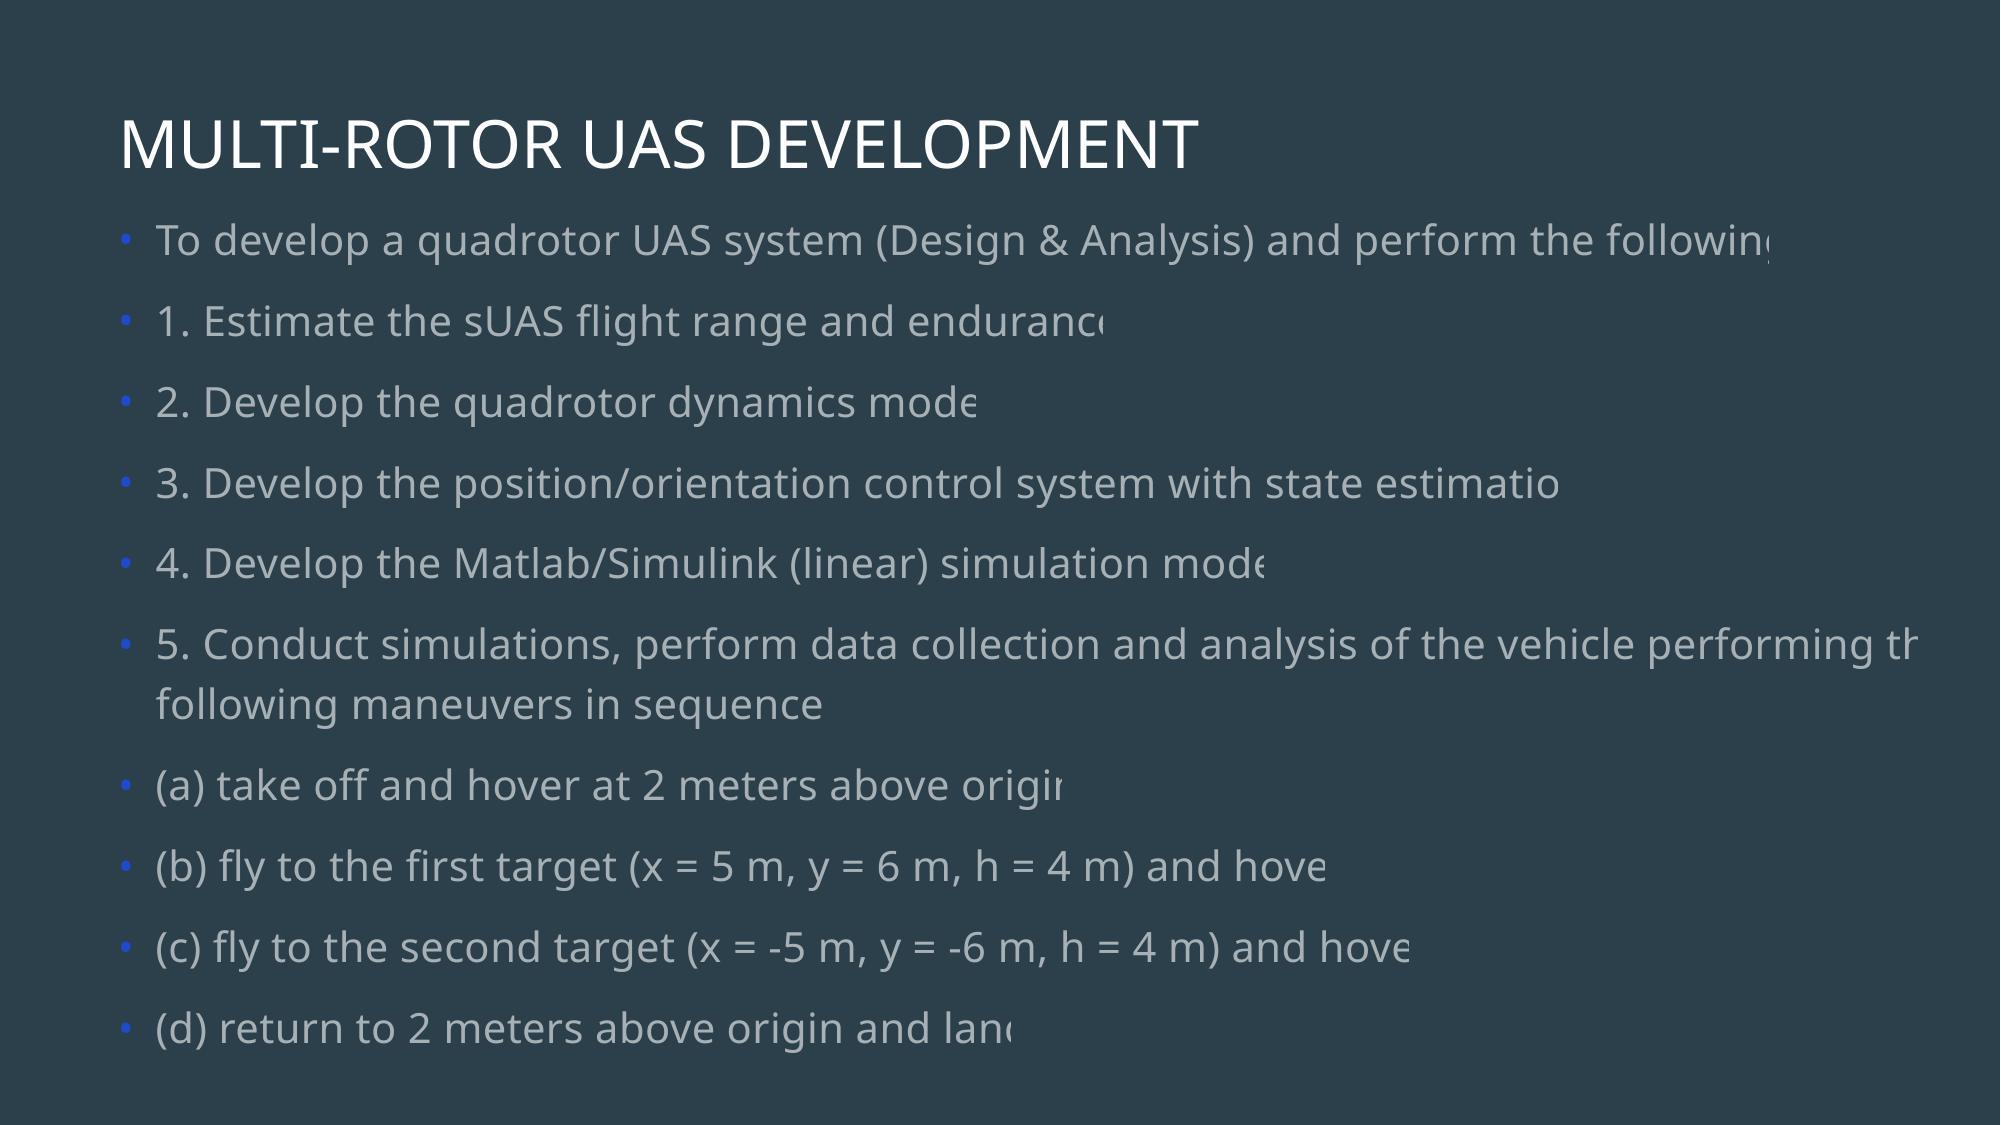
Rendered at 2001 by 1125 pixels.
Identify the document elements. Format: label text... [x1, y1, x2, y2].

list To develop a quadrotor UAS system (Design & Analysis) and perform the following: 1. Estimate the sUAS flight range and endurance 2. Develop the quadrotor dynamics model 3. Develop the position/orientation control system with state estimation 4. Develop the Matlab/Simulink (linear) simulation model 5. Conduct simulations, perform data collection and analysis of the vehicle performing the following maneuvers in sequence: (a) take off and hover at 2 meters above origin (b) fly to the first target (x = 5 m, y = 6 m, h = 4 m) and hover (c) fly to the second target (x = -5 m, y = -6 m, h = 4 m) and hover (d) return to 2 meters above origin and land [118, 203, 1955, 1077]
title MULTI-ROTOR UAS DEVELOPMENT [118, 101, 1885, 194]
